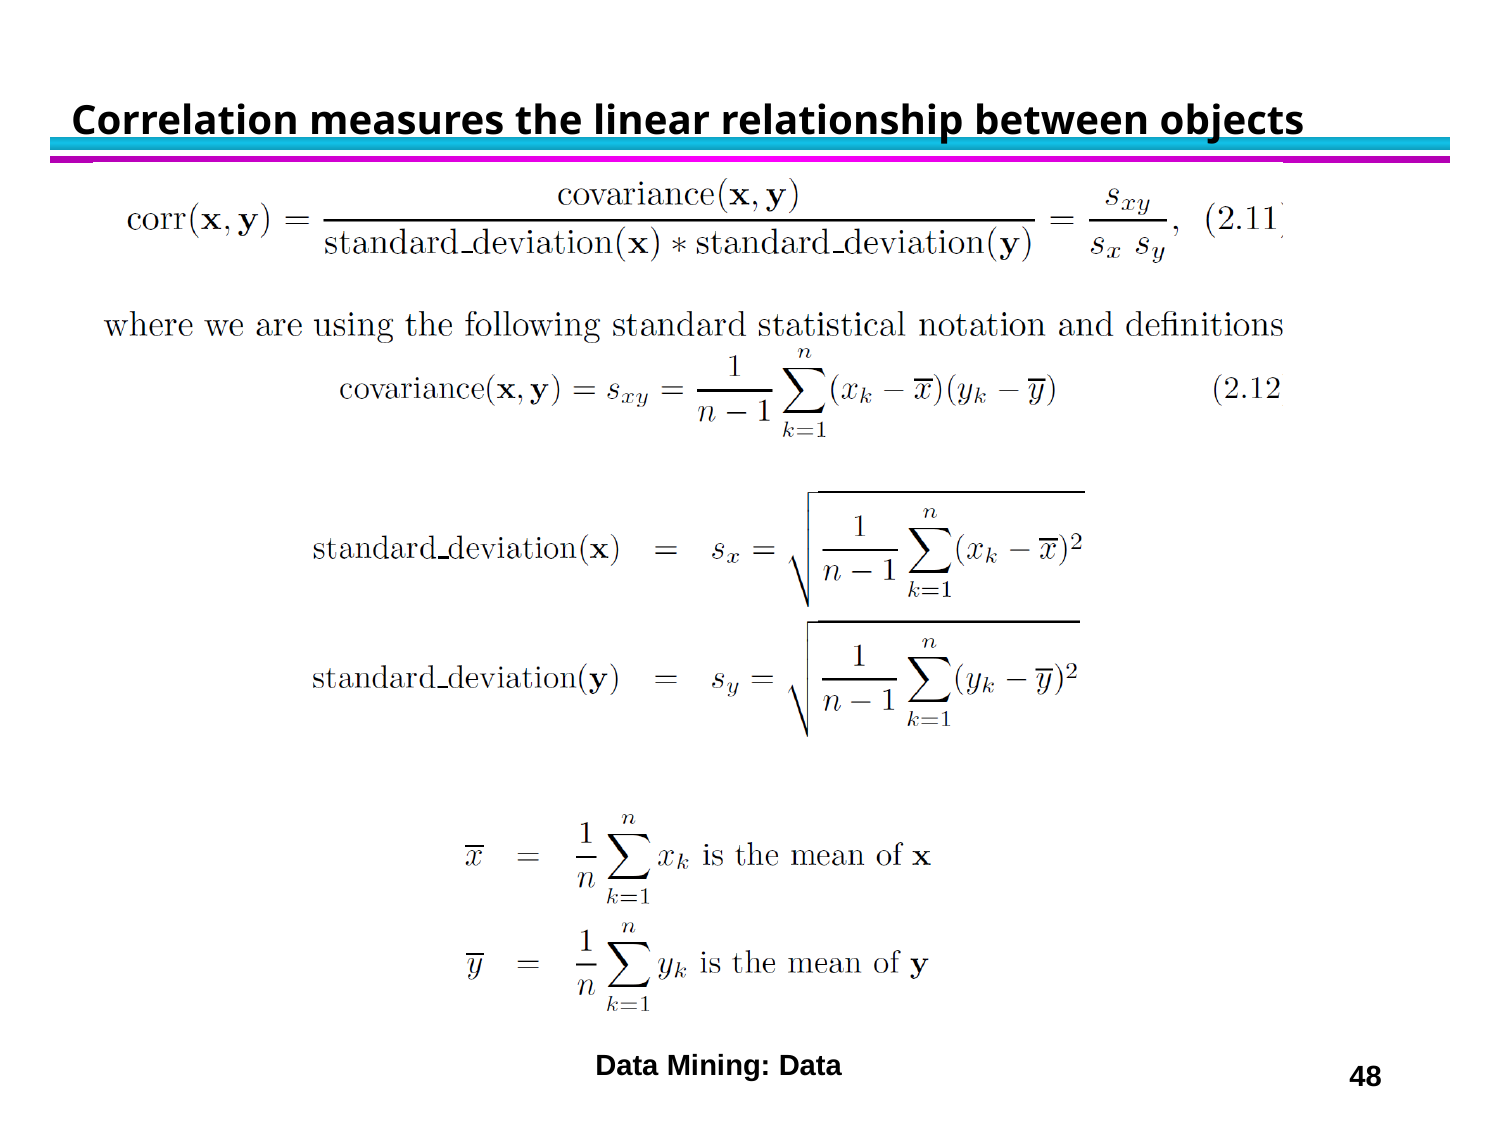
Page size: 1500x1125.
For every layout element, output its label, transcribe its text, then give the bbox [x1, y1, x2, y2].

picture [92, 162, 1283, 1026]
title Correlation measures the linear relationship between objects [56, 62, 1415, 150]
